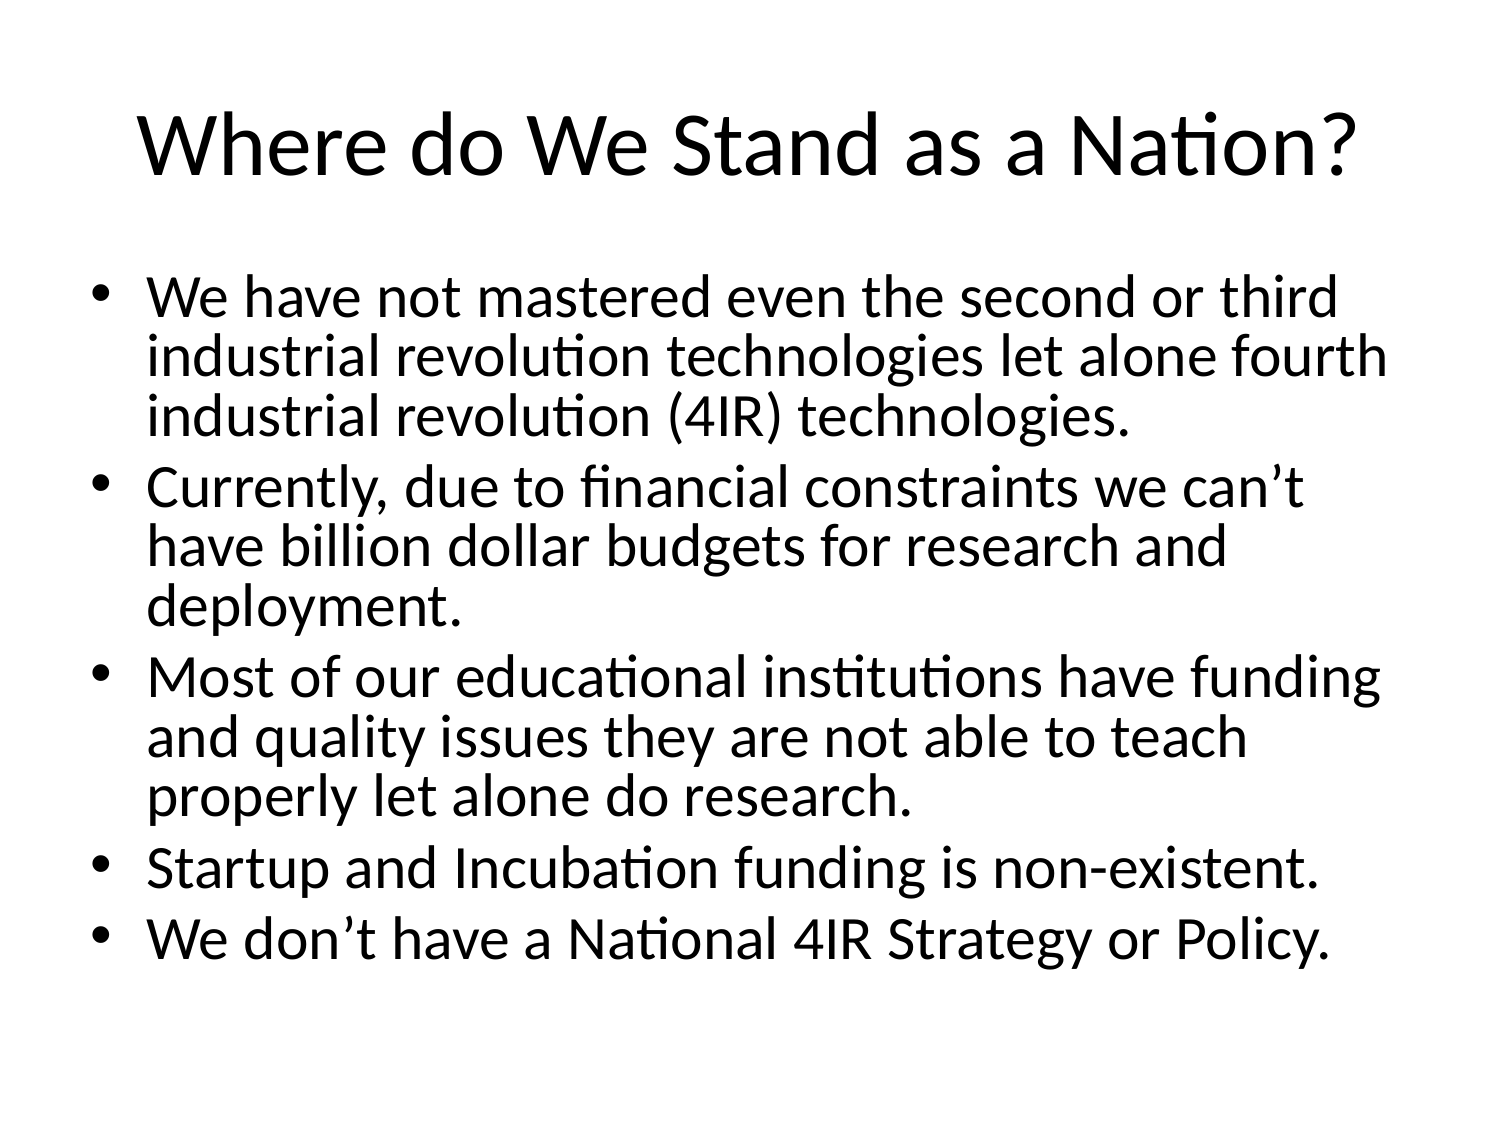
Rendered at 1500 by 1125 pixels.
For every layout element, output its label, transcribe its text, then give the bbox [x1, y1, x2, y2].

title Where do We Stand as a Nation? [75, 45, 1425, 233]
list We have not mastered even the second or third industrial revolution technologies let alone fourth industrial revolution (4IR) technologies. Currently, due to financial constraints we can’t have billion dollar budgets for research and deployment. Most of our educational institutions have funding and quality issues they are not able to teach properly let alone do research. Startup and Incubation funding is non-existent. We don’t have a National 4IR Strategy or Policy. [75, 262, 1425, 1005]
